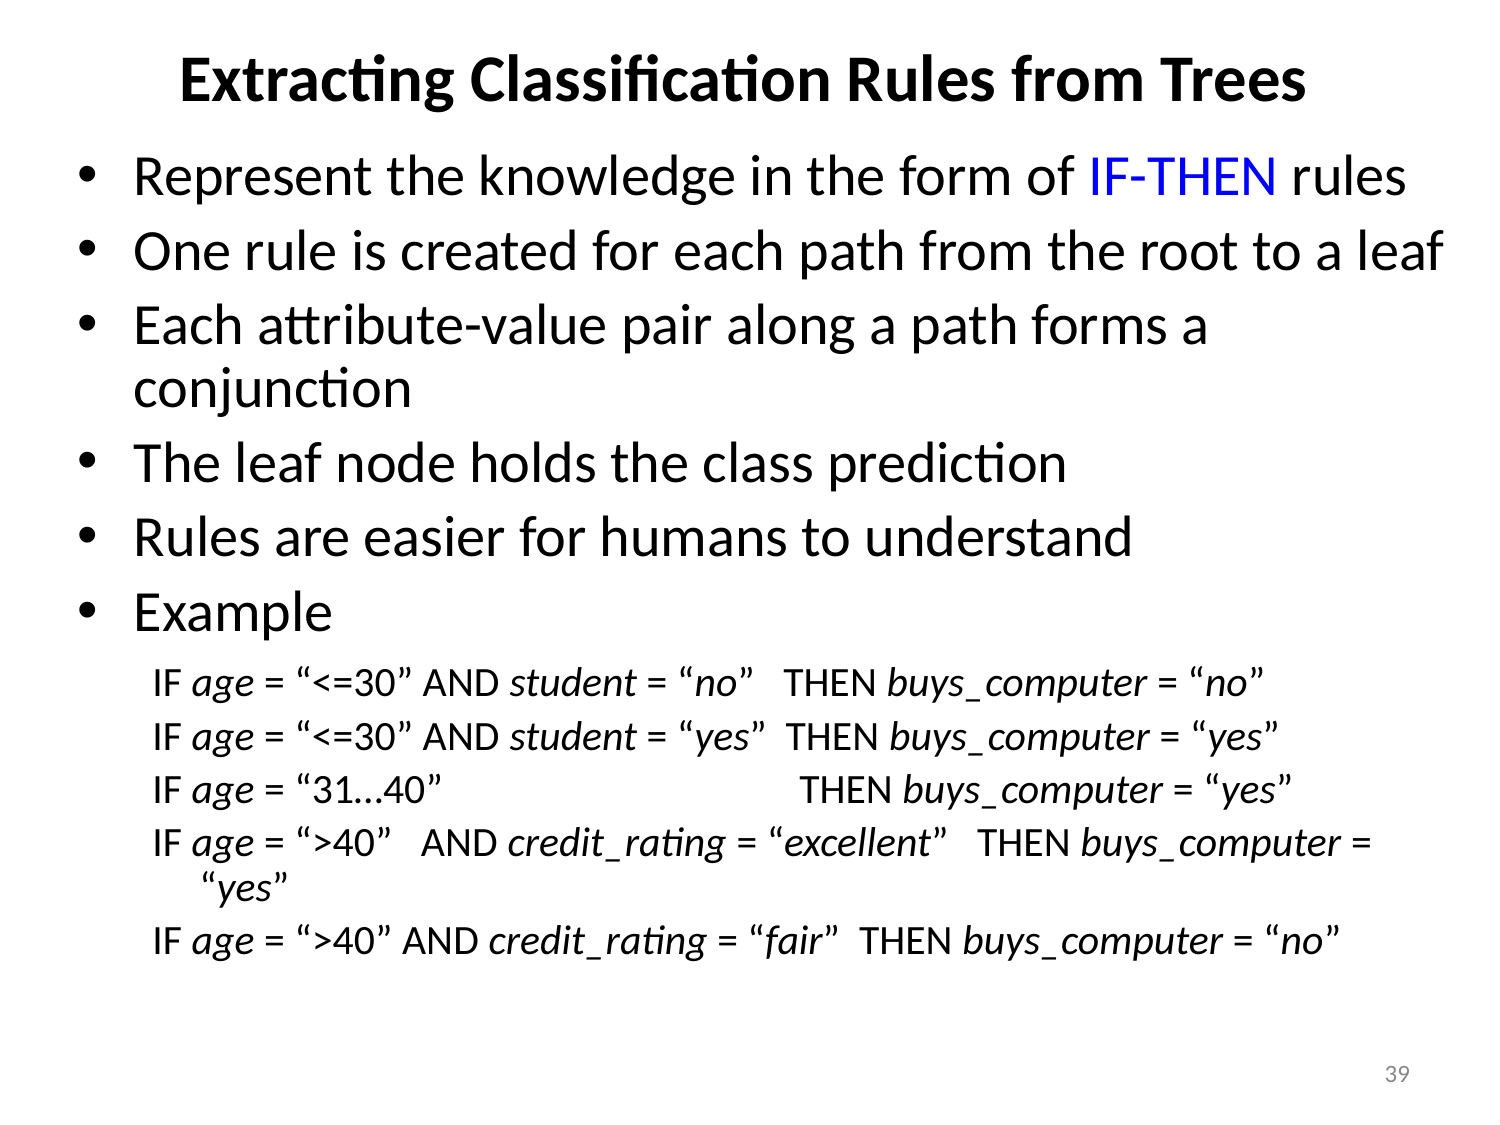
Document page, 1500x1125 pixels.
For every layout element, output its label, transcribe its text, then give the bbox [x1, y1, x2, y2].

title Extracting Classification Rules from Trees [37, 12, 1450, 138]
text_box 39 [1074, 1063, 1425, 1103]
list Represent the knowledge in the form of IF-THEN rules One rule is created for each path from the root to a leaf Each attribute-value pair along a path forms a conjunction The leaf node holds the class prediction Rules are easier for humans to understand Example IF age = “<=30” AND student = “no” THEN buys_computer = “no” IF age = “<=30” AND student = “yes” THEN buys_computer = “yes” IF age = “31…40” THEN buys_computer = “yes” IF age = “>40” AND credit_rating = “excellent” THEN buys_computer = “yes” IF age = “>40” AND credit_rating = “fair” THEN buys_computer = “no” [62, 137, 1475, 1063]
